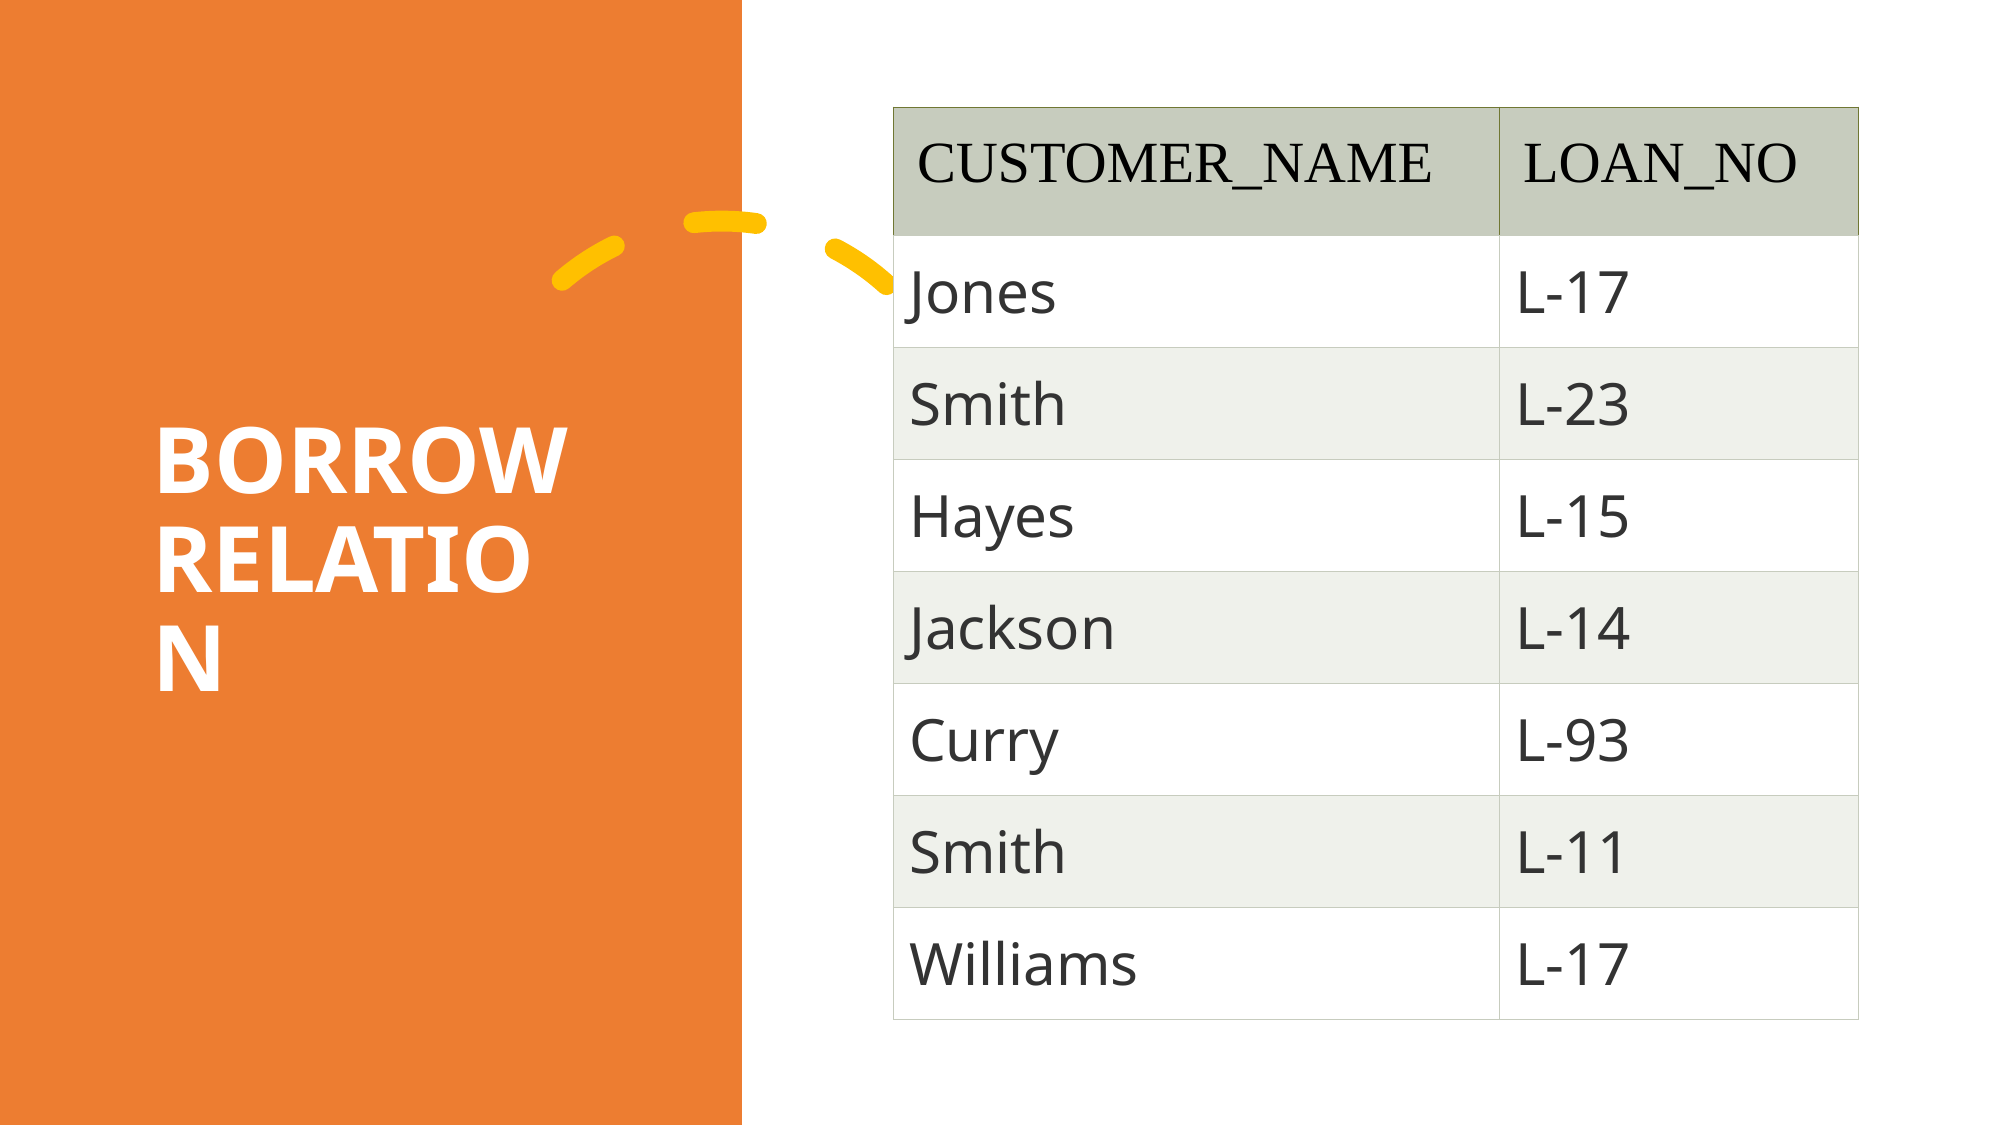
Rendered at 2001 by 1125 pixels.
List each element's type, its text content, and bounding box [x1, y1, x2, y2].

table_cell L-14 [1500, 572, 1858, 683]
text_box [743, 0, 2000, 1125]
table_cell Hayes [894, 460, 1499, 571]
table_cell L-17 [1500, 236, 1858, 347]
title BORROW RELATION [137, 105, 622, 1020]
table_cell L-23 [1500, 348, 1858, 459]
table_cell L-11 [1500, 796, 1858, 907]
table_cell Curry [894, 684, 1499, 795]
table_cell Williams [894, 908, 1499, 1019]
table_header CUSTOMER_NAME [894, 108, 1499, 235]
text_box [0, 0, 743, 1125]
table_cell Jones [894, 236, 1499, 347]
table_cell L-17 [1500, 908, 1858, 1019]
table_cell Smith [894, 348, 1499, 459]
table_cell L-15 [1500, 460, 1858, 571]
table_cell L-93 [1500, 684, 1858, 795]
table_cell Jackson [894, 572, 1499, 683]
text_box [622, 220, 893, 467]
table_cell Smith [894, 796, 1499, 907]
table_header LOAN_NO [1500, 108, 1858, 235]
